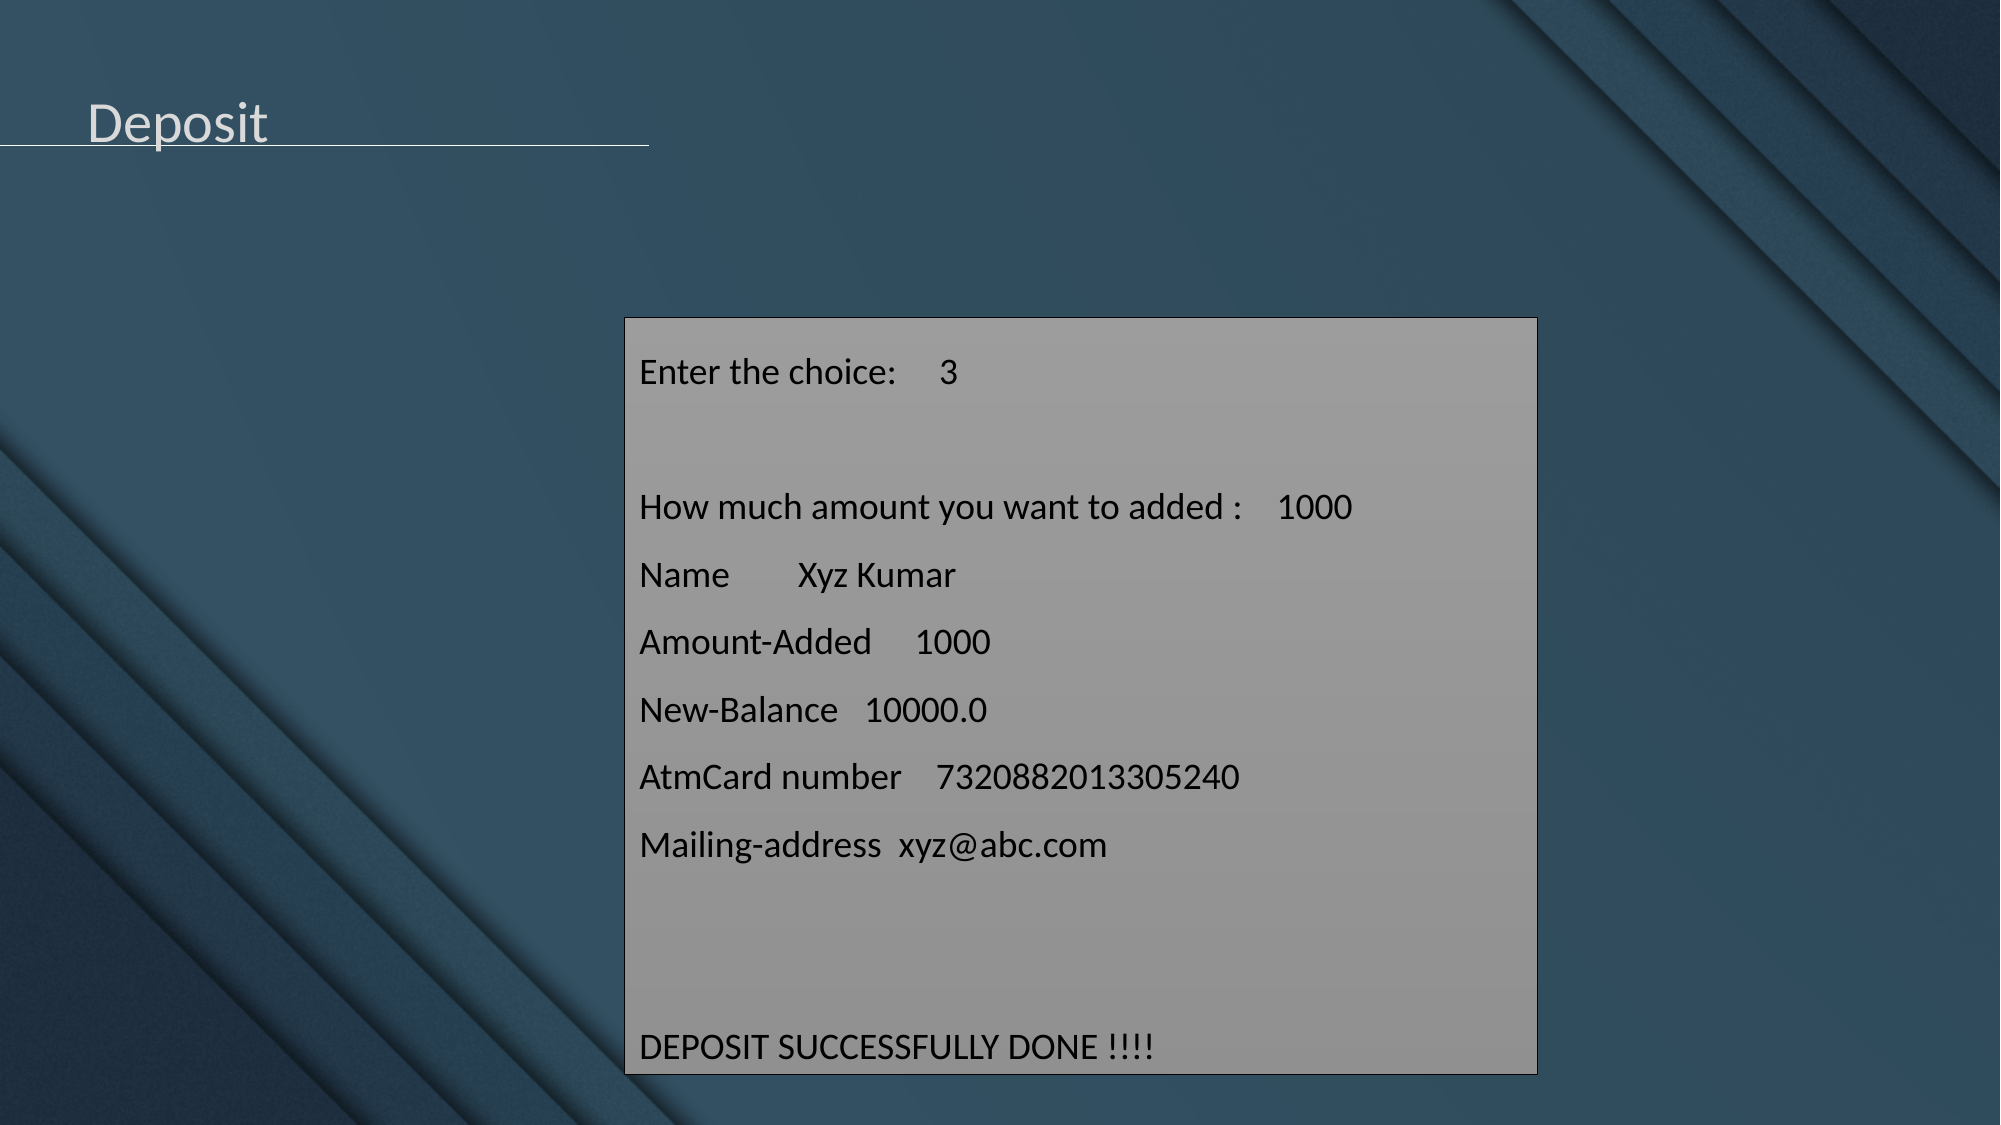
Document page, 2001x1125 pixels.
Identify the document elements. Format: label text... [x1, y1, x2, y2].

picture [0, 0, 2000, 1125]
text_box Deposit [72, 77, 597, 162]
text_box Enter the choice: 3 How much amount you want to added : 1000 Name Xyz Kumar Amount-Added 1000 New-Balance 10000.0 AtmCard number 7320882013305240 Mailing-address xyz@abc.com DEPOSIT SUCCESSFULLY DONE !!!! [624, 317, 1538, 1075]
